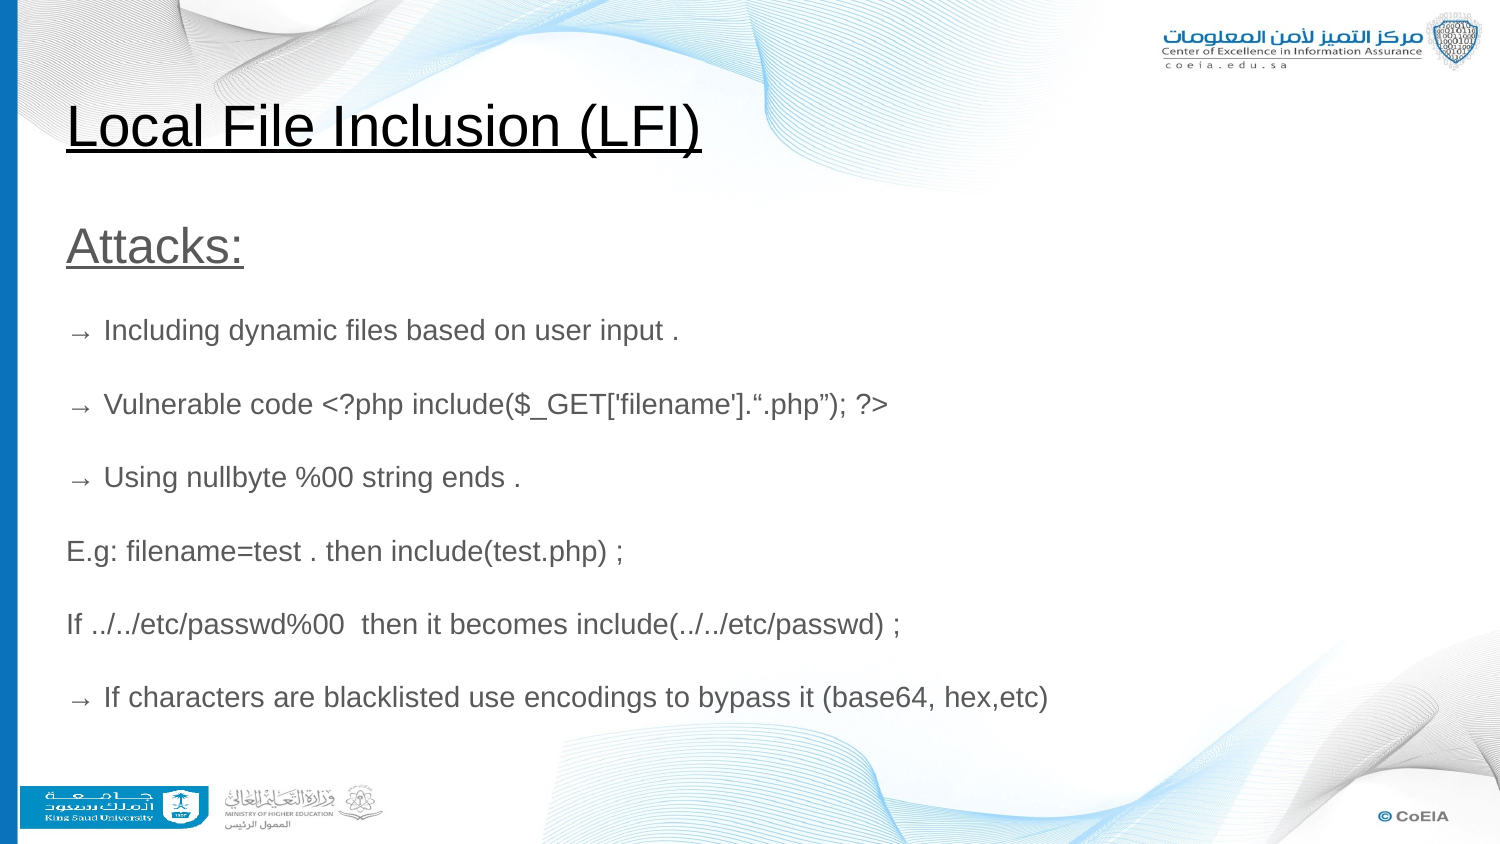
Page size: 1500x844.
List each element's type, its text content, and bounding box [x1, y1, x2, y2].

list Attacks: → Including dynamic files based on user input . → Vulnerable code <?php include($_GET['filename'].“.php”); ?> → Using nullbyte %00 string ends . E.g: filename=test . then include(test.php) ; If ../../etc/passwd%00 then it becomes include(../../etc/passwd) ; → If characters are blacklisted use encodings to bypass it (base64, hex,etc) [51, 189, 1449, 750]
title Local File Inclusion (LFI) [51, 72, 1449, 167]
picture [0, 0, 1500, 844]
